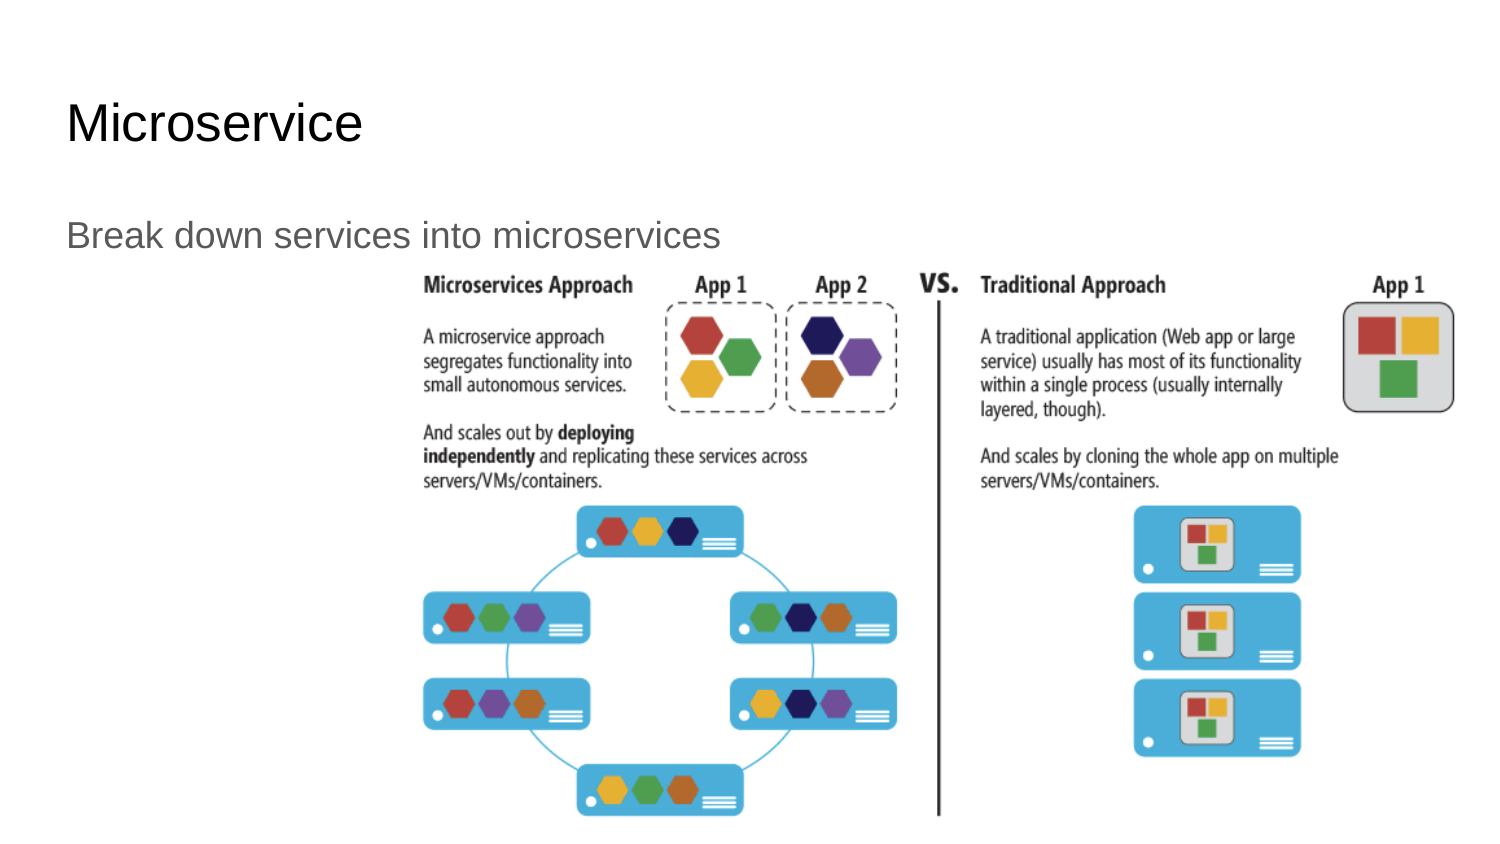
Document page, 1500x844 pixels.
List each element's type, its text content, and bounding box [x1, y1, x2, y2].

list Break down services into microservices [51, 189, 1449, 750]
picture [410, 263, 1479, 825]
title Microservice [51, 72, 1449, 167]
